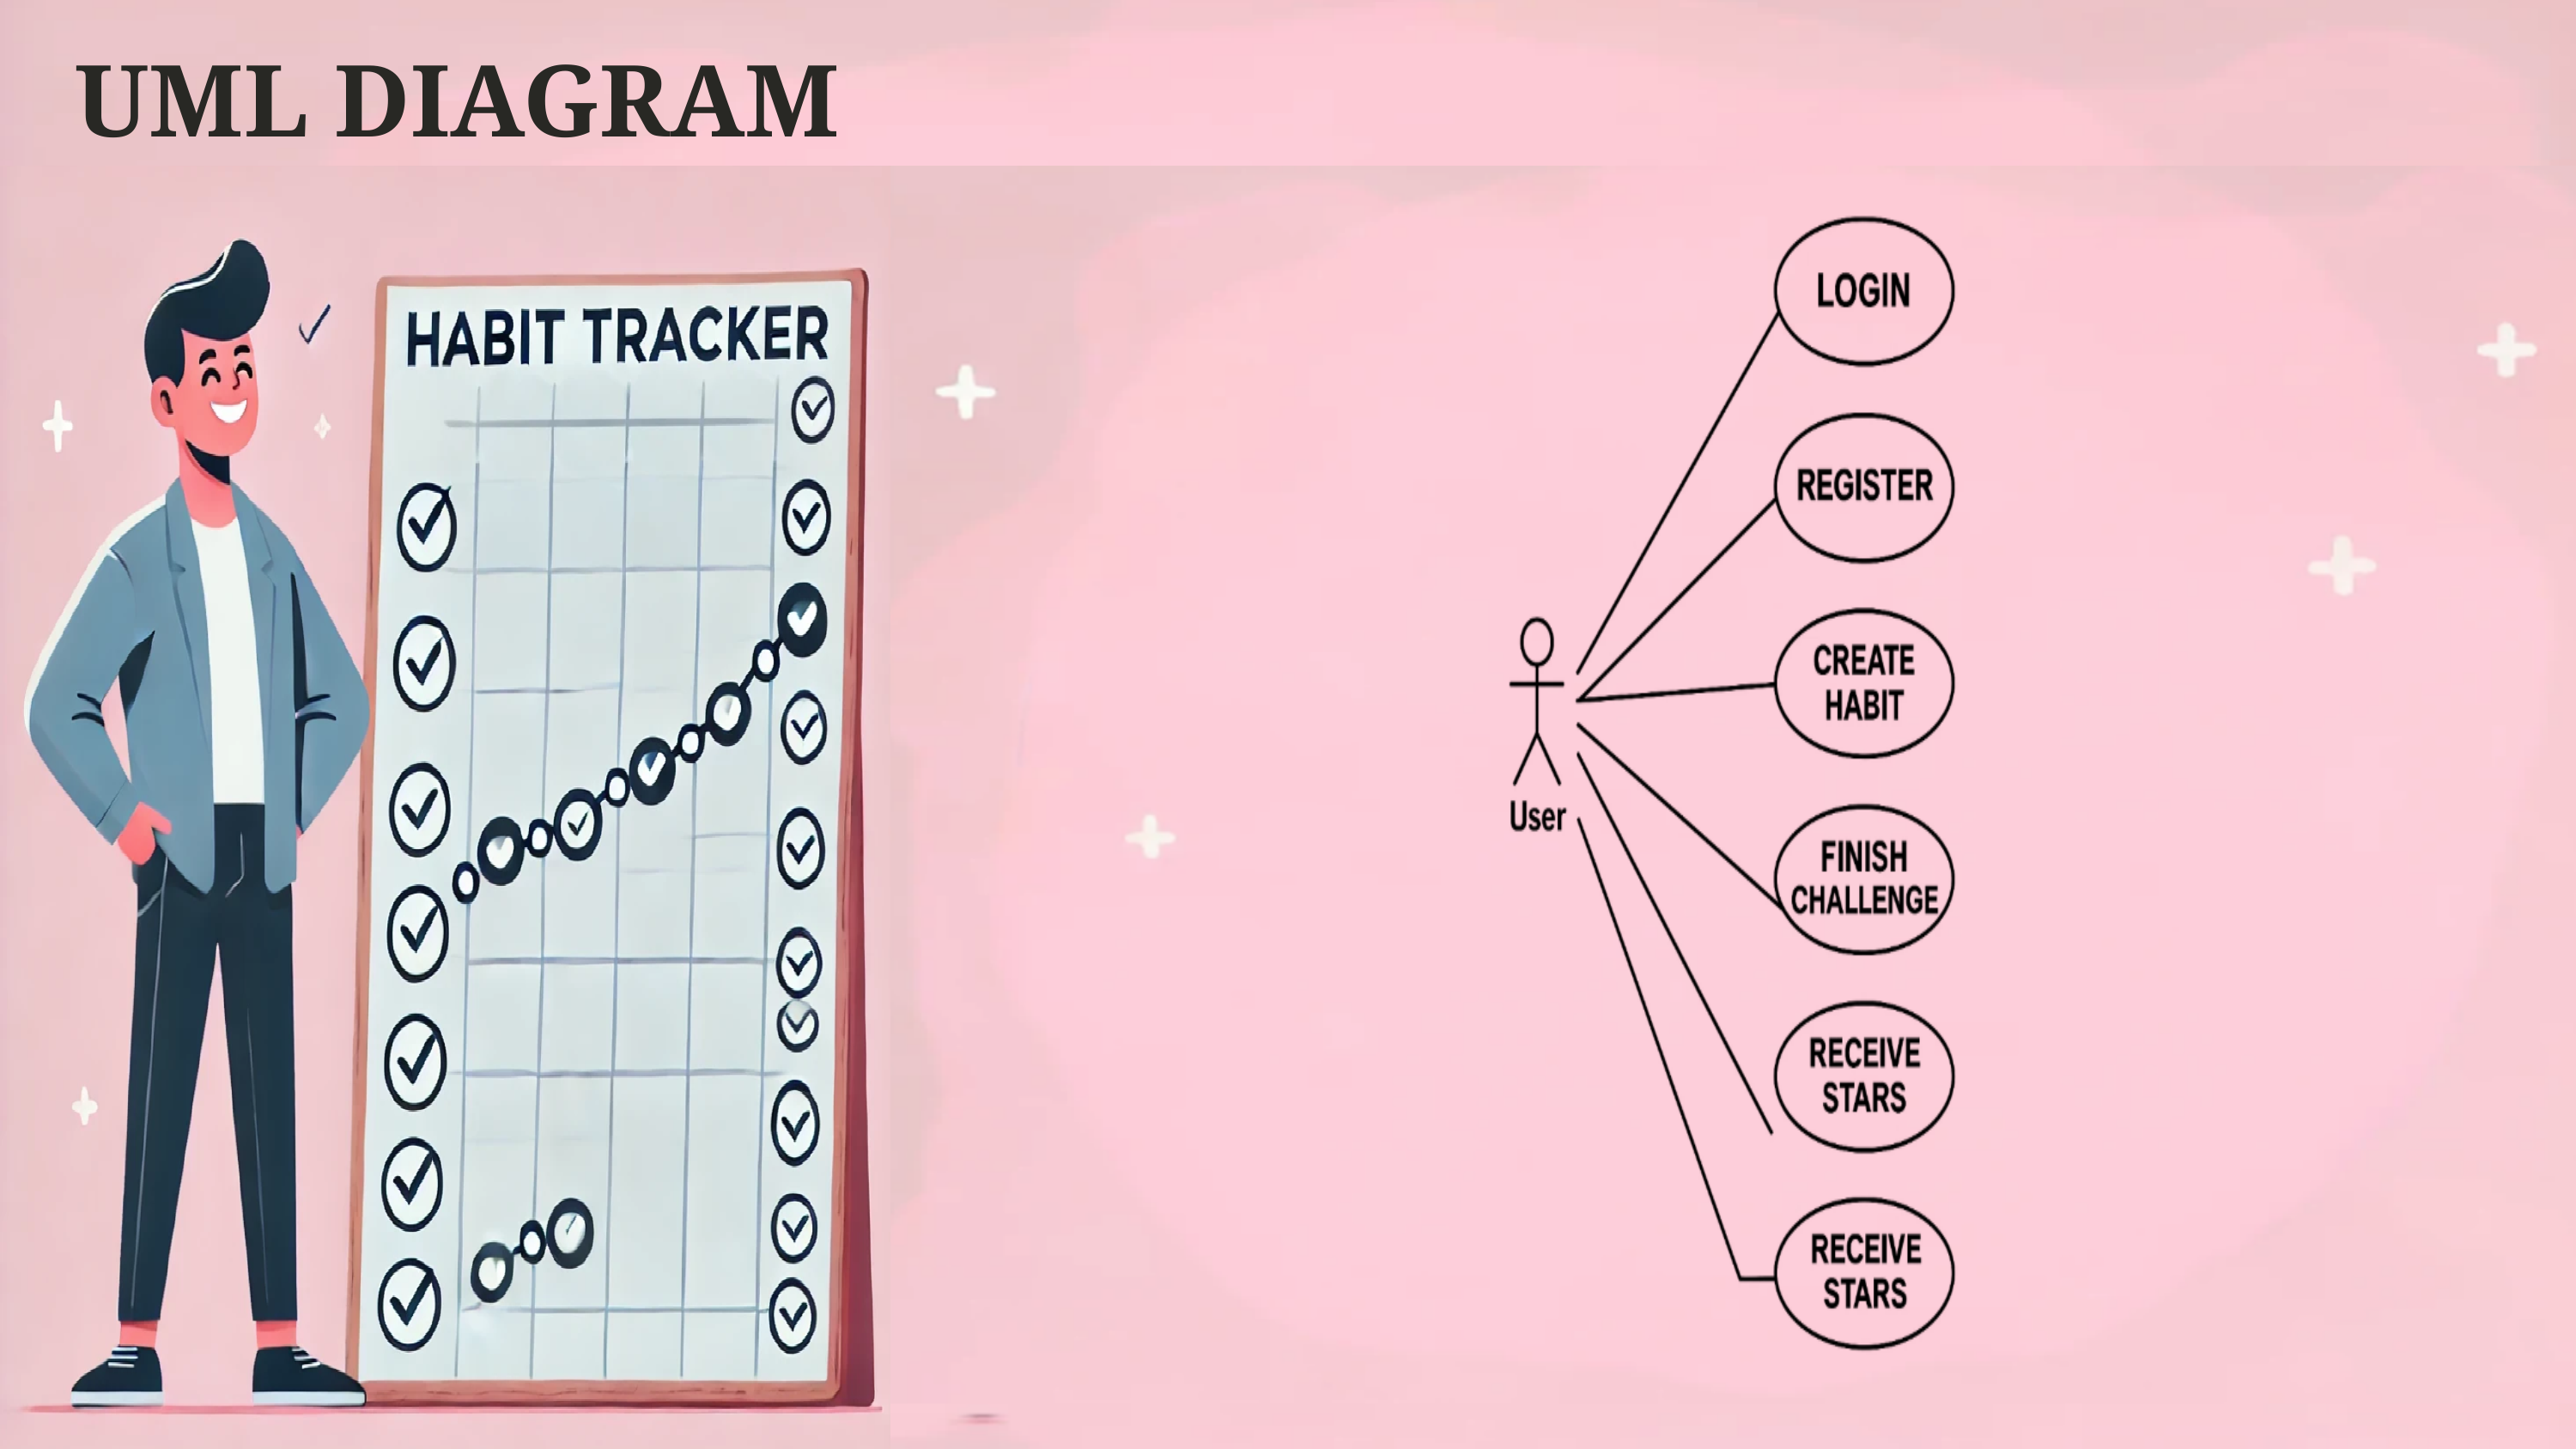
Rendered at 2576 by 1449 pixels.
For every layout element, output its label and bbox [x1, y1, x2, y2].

picture [0, 0, 2576, 1449]
text_box [0, 32, 1406, 693]
